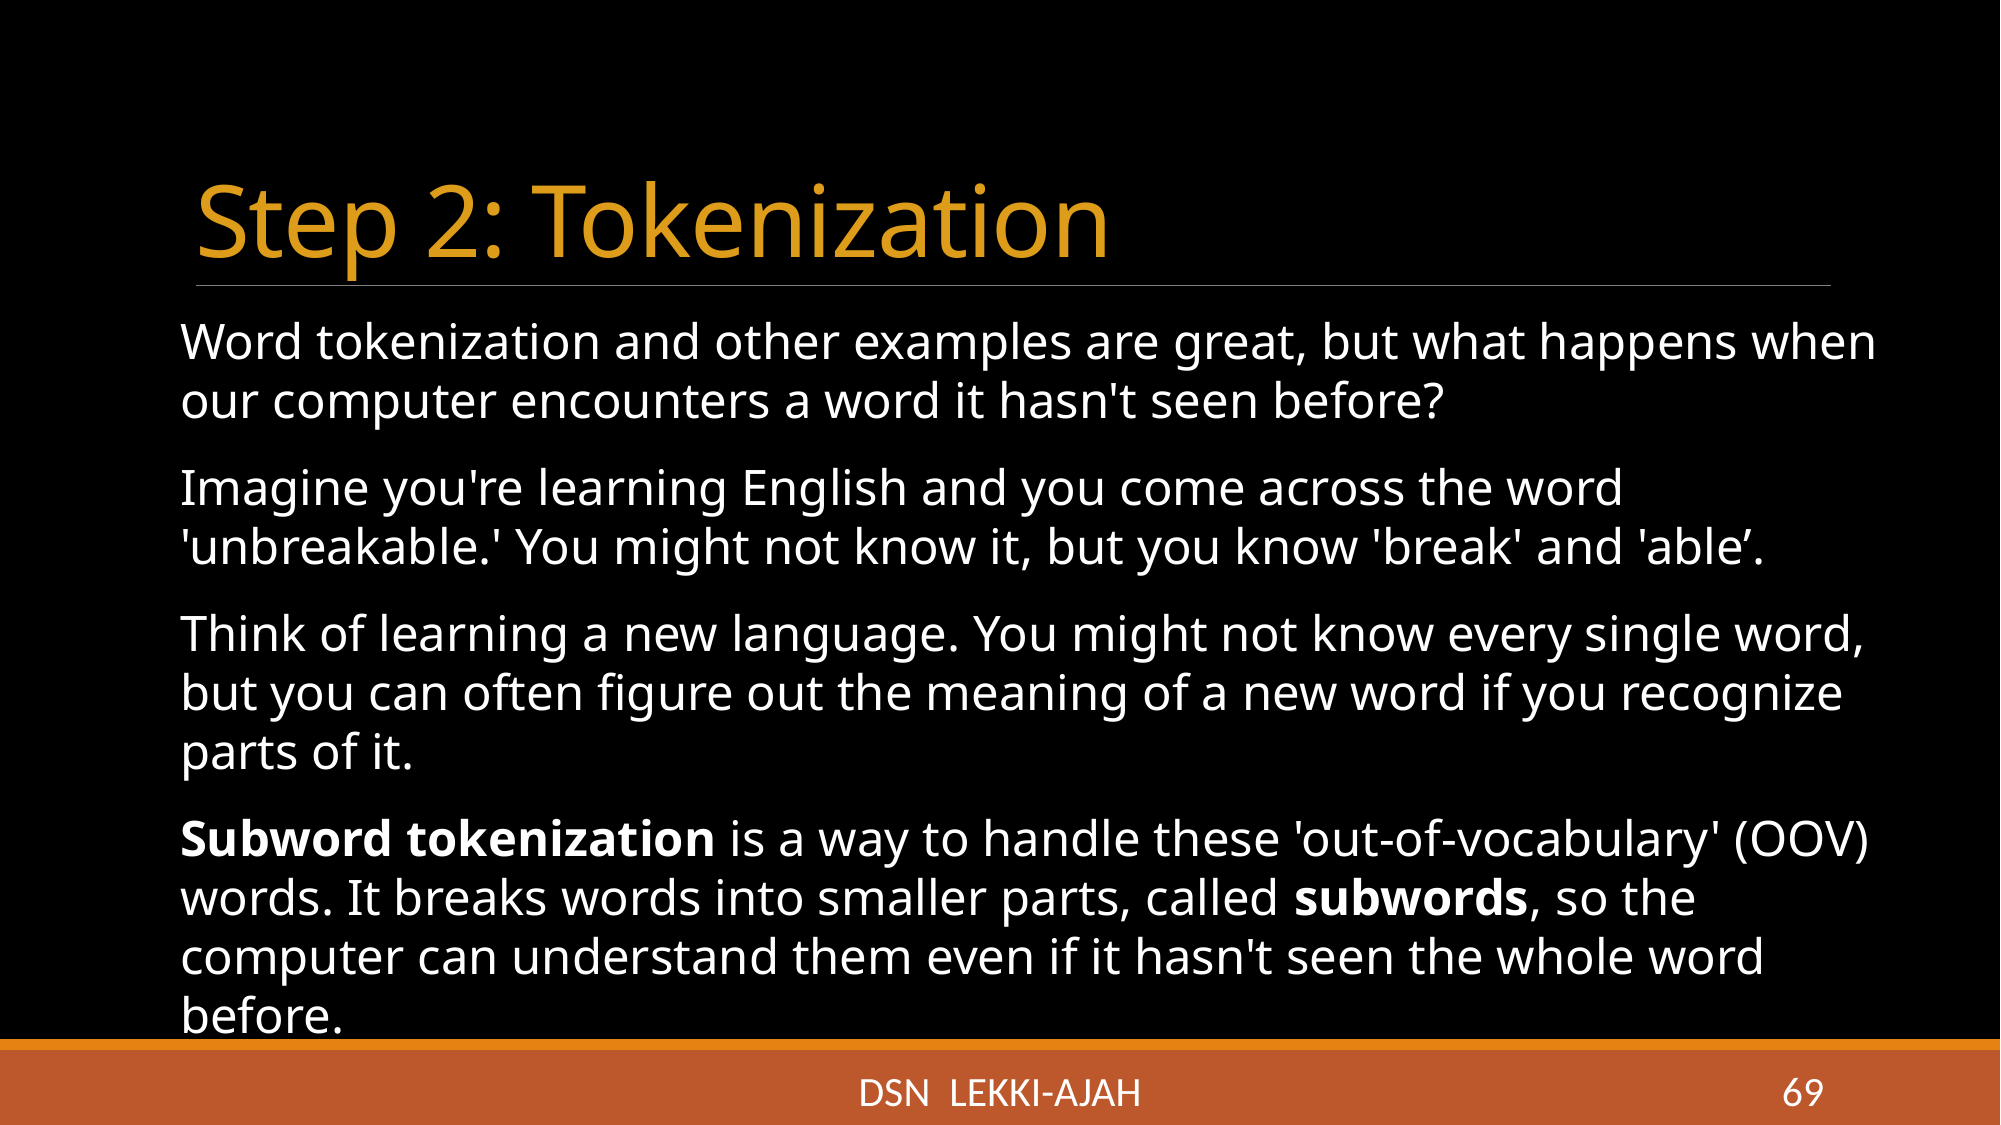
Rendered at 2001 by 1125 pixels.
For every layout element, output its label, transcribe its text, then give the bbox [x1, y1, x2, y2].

list Word tokenization and other examples are great, but what happens when our computer encounters a word it hasn't seen before? Imagine you're learning English and you come across the word 'unbreakable.' You might not know it, but you know 'break' and 'able’. Think of learning a new language. You might not know every single word, but you can often figure out the meaning of a new word if you recognize parts of it. Subword tokenization is a way to handle these 'out-of-vocabulary' (OOV) words. It breaks words into smaller parts, called subwords, so the computer can understand them even if it hasn't seen the whole word before. [180, 302, 1931, 1054]
title Step 2: Tokenization [180, 47, 1830, 285]
text_box [277, 919, 933, 1054]
footer DSN LEKKI-AJAH [604, 1059, 1396, 1120]
slide_number 69 [1624, 1059, 1840, 1120]
